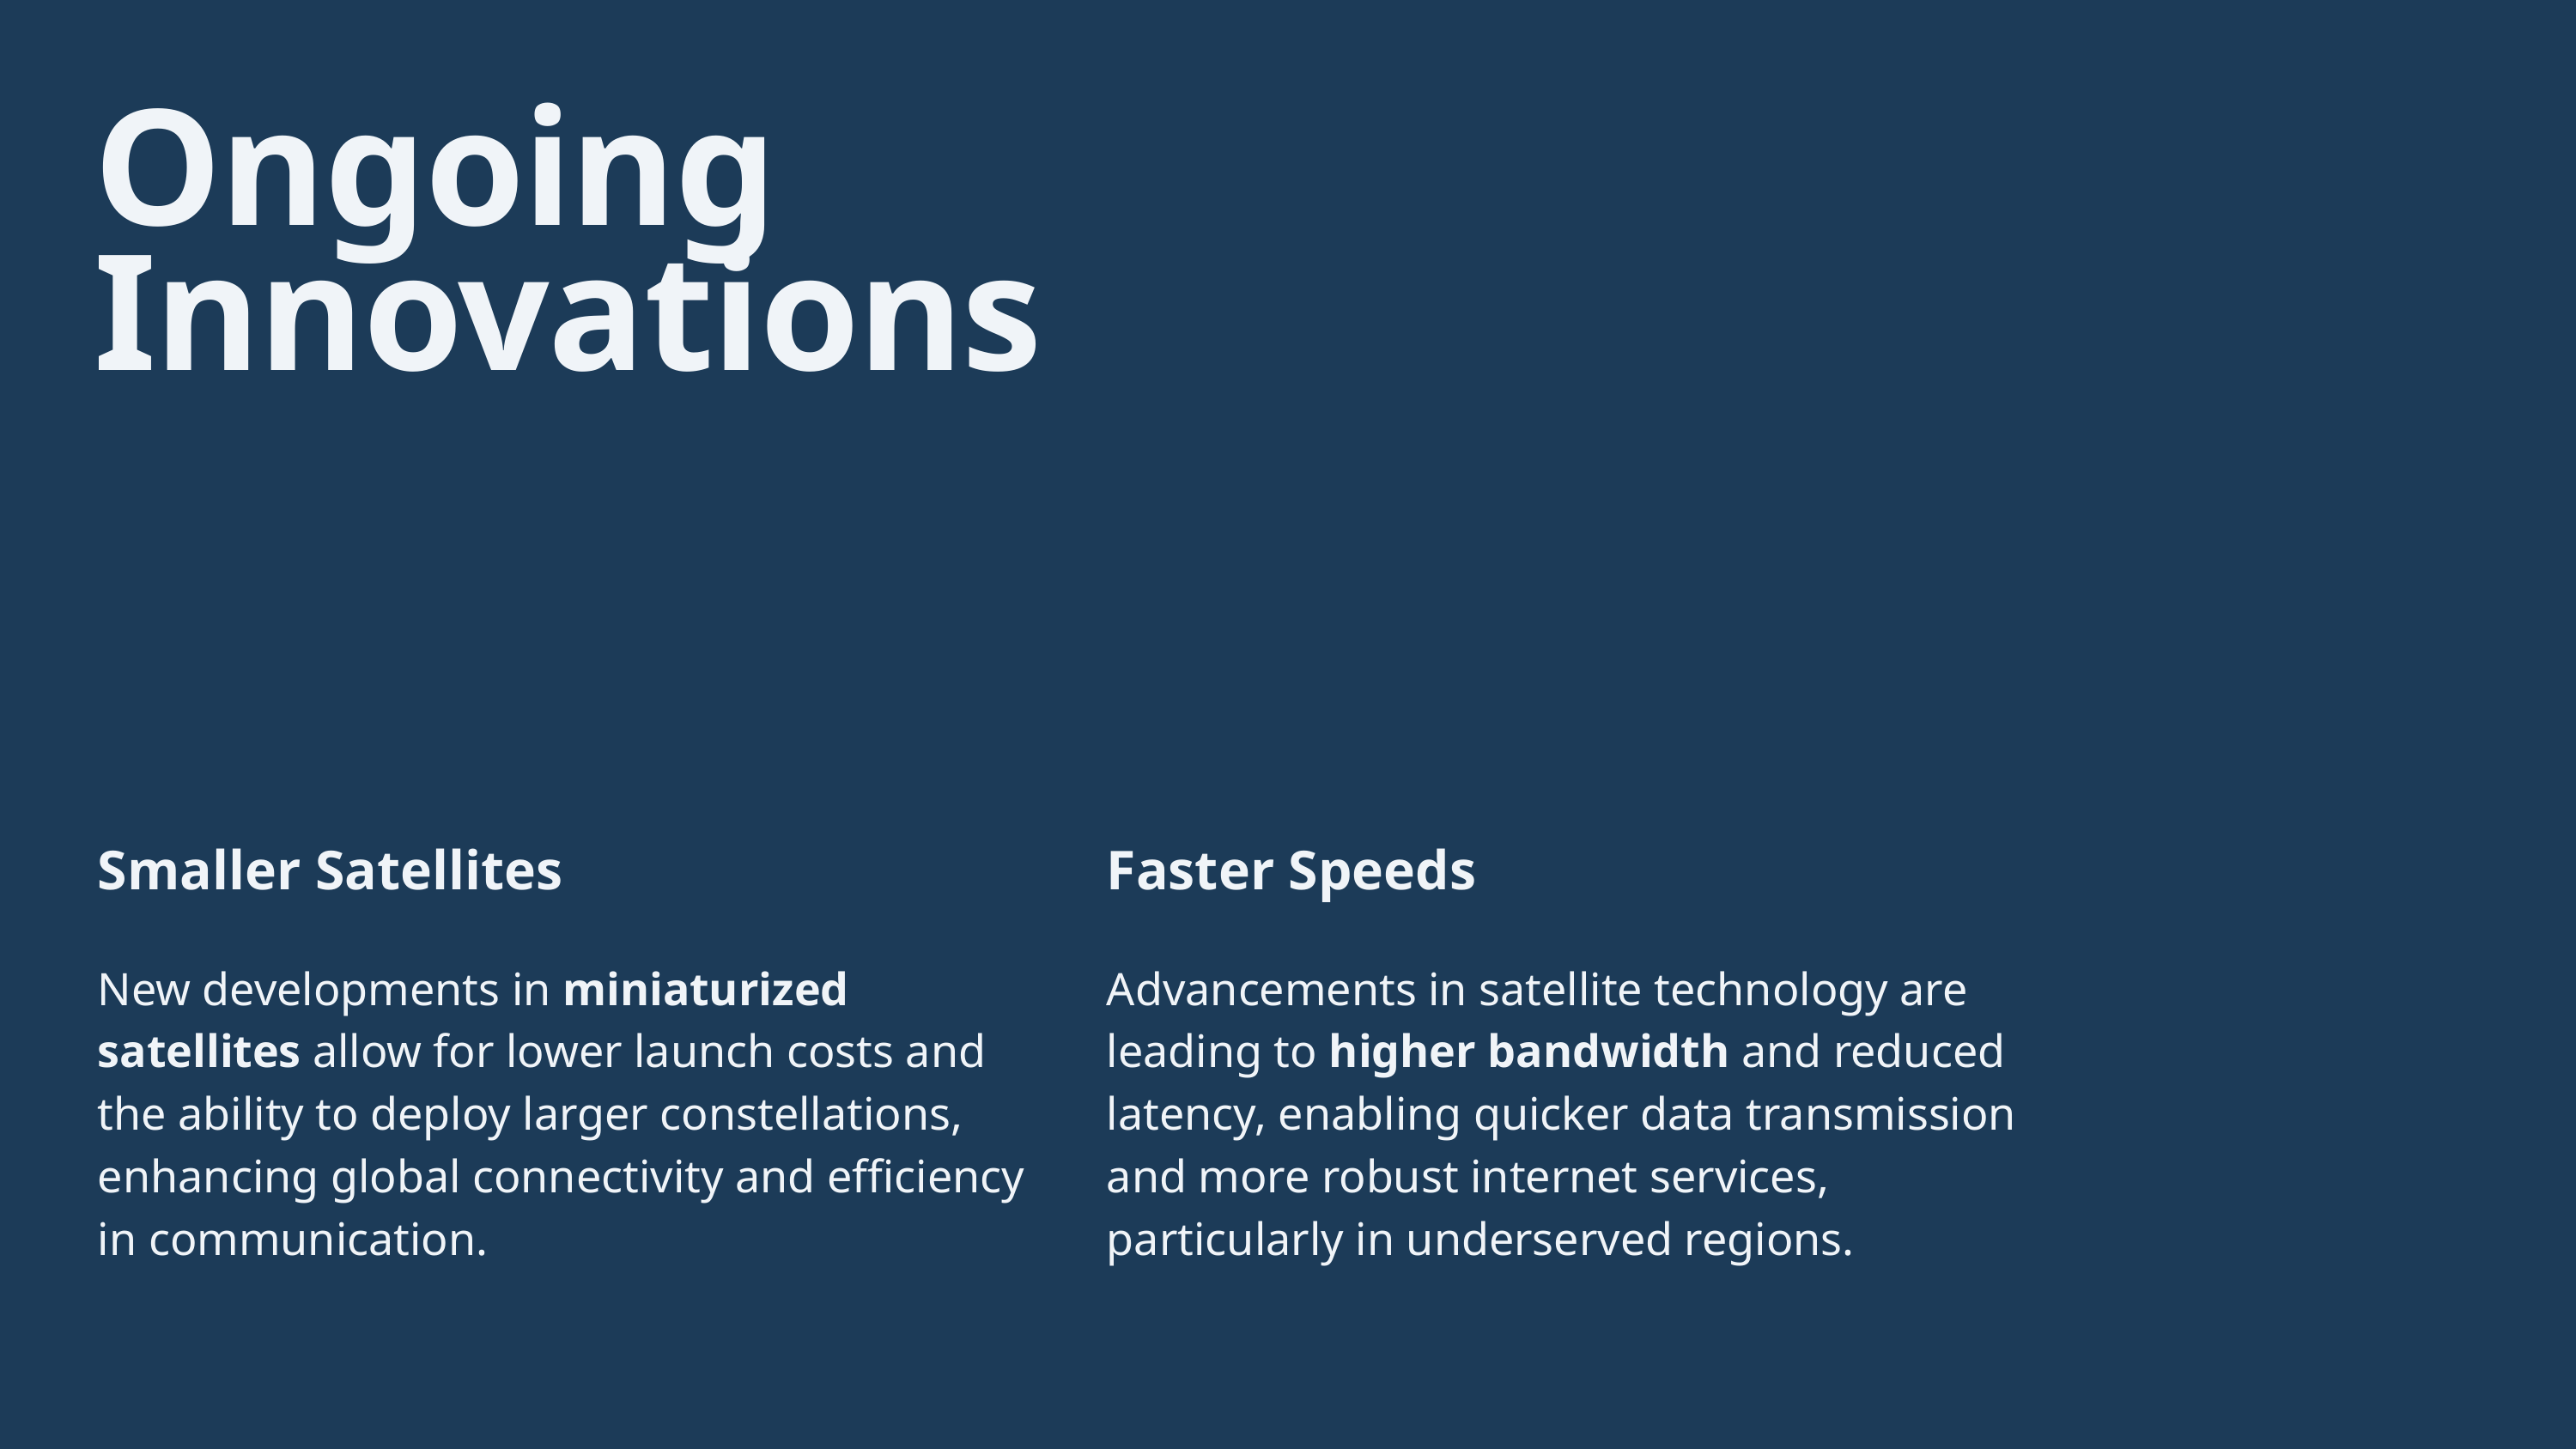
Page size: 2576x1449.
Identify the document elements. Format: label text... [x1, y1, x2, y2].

text_box Advancements in satellite technology are leading to higher bandwidth and reduced latency, enabling quicker data transmission and more robust internet services, particularly in underserved regions. [1106, 951, 2073, 1264]
text_box Faster Speeds [1106, 836, 2073, 901]
text_box New developments in miniaturized satellites allow for lower launch costs and the ability to deploy larger constellations, enhancing global connectivity and efficiency in communication. [97, 951, 1064, 1264]
text_box Ongoing Innovations [94, 112, 1469, 403]
text_box Smaller Satellites [97, 836, 1064, 901]
